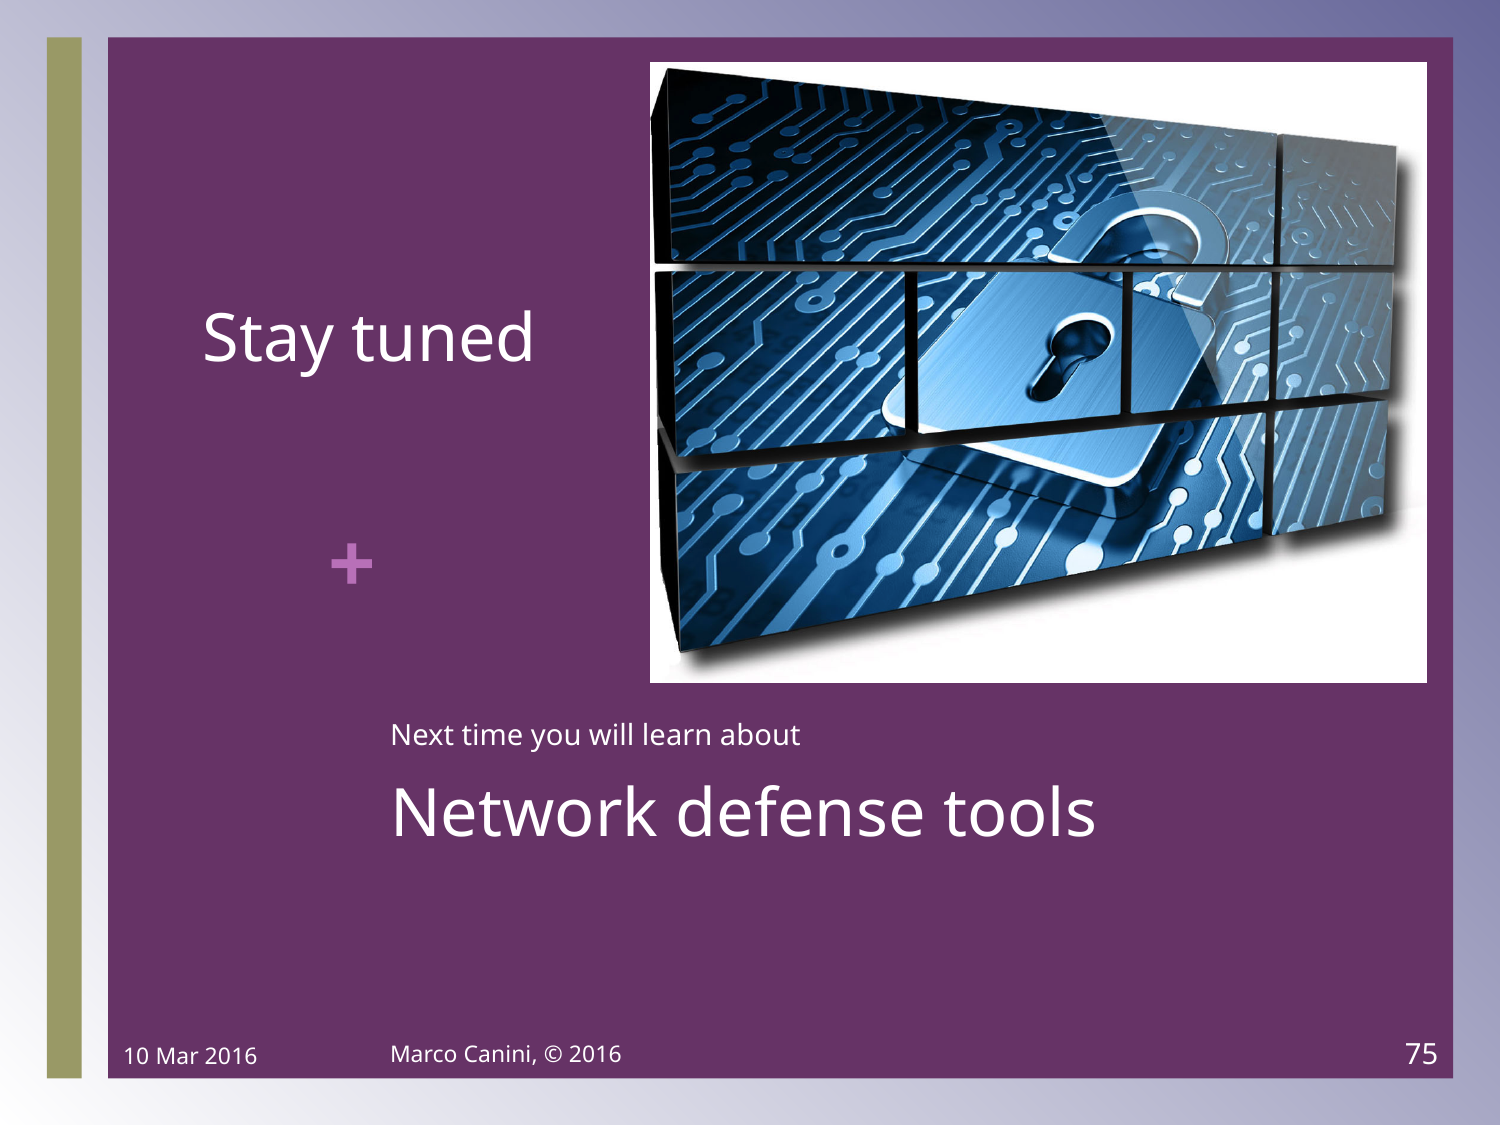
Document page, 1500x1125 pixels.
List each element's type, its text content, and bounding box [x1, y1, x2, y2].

text_box Stay tuned [187, 287, 638, 425]
footer Marco Canini, © 2016 [375, 1025, 1300, 1085]
title Network defense tools [375, 762, 1300, 986]
list Next time you will learn about [375, 512, 1300, 759]
picture [649, 61, 1428, 683]
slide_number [108, 1025, 350, 1085]
slide_number 75 [1362, 1025, 1454, 1085]
